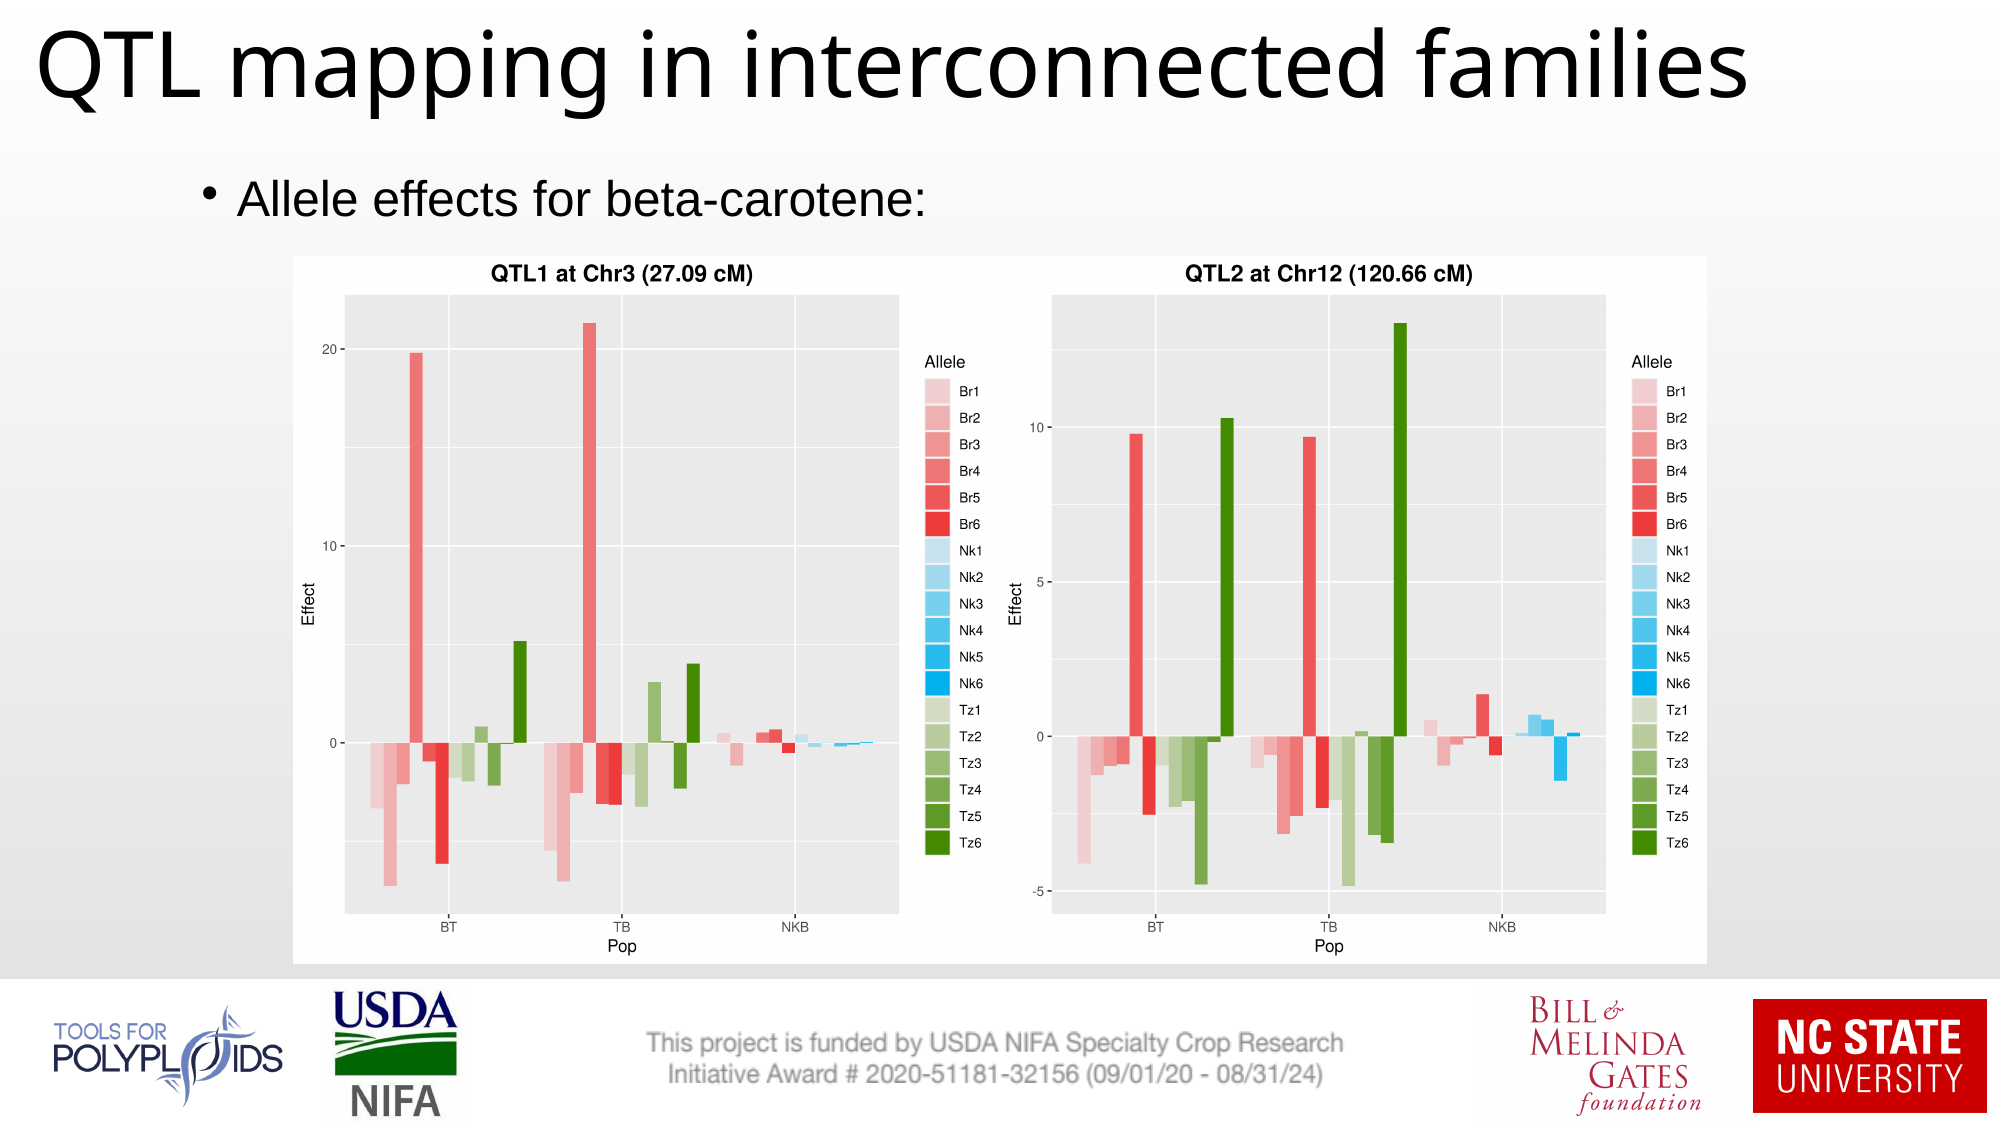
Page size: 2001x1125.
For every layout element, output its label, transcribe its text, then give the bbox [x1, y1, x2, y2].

picture [293, 256, 1707, 964]
picture [13, 977, 469, 1125]
text_box Allele effects for beta-carotene: [186, 158, 1163, 286]
title QTL mapping in interconnected families [19, 0, 1950, 177]
picture [1477, 987, 1987, 1125]
